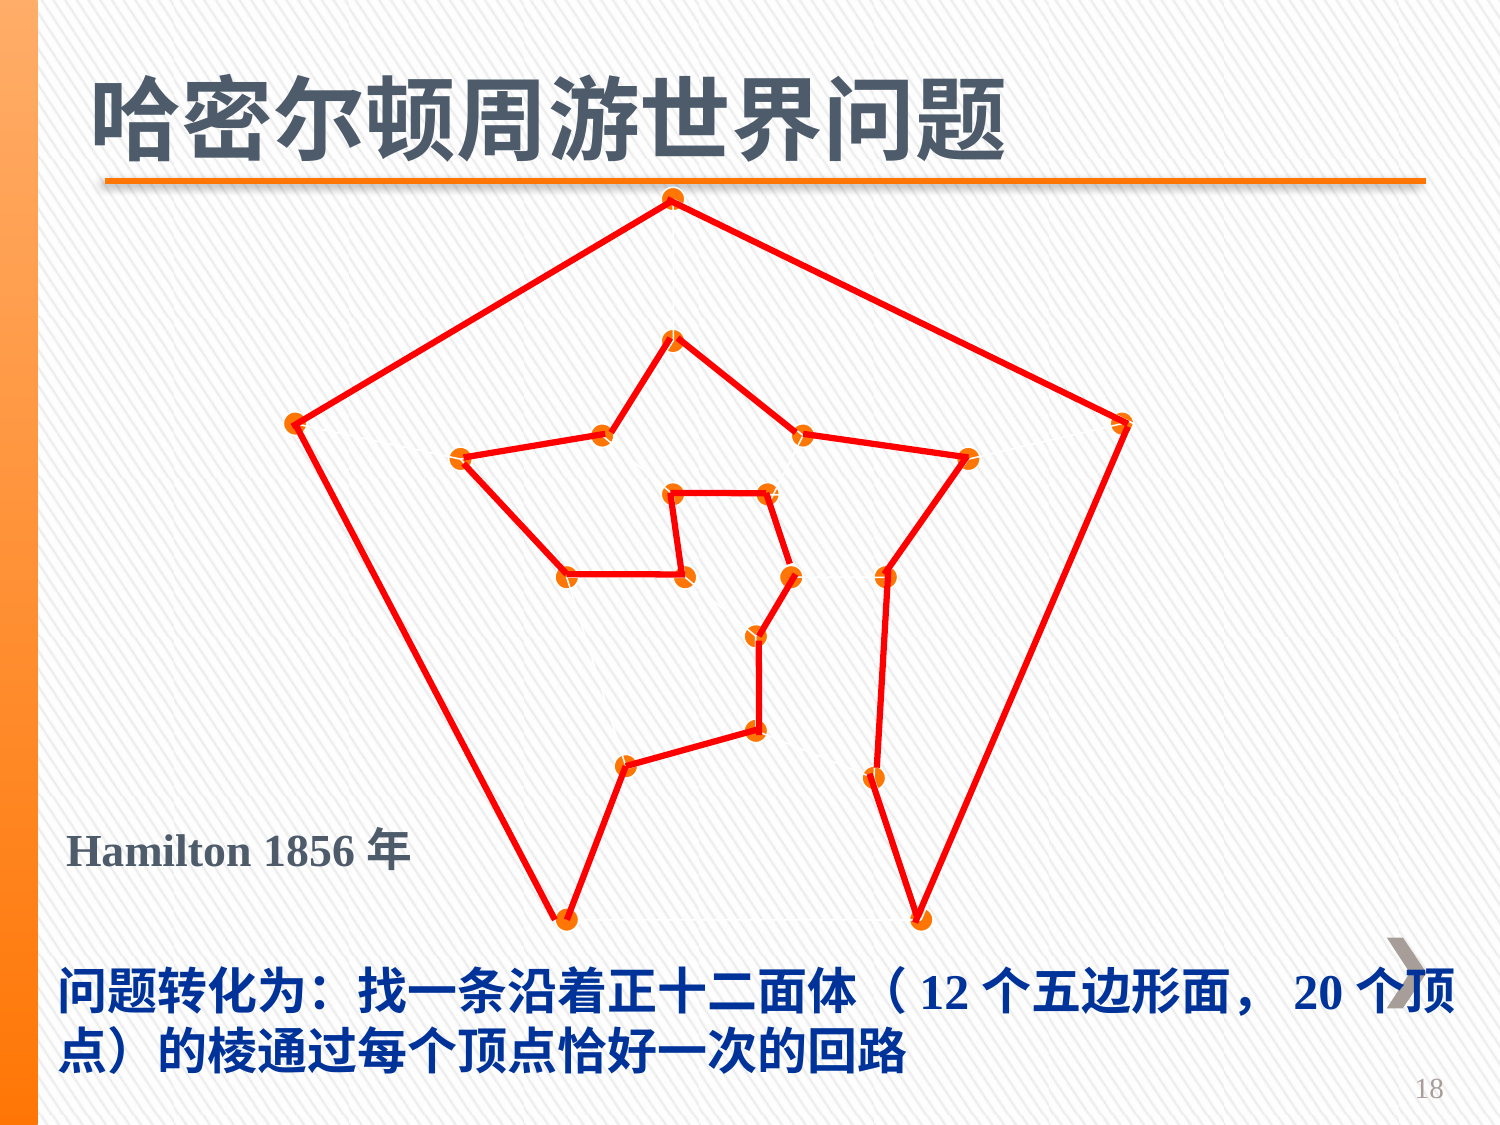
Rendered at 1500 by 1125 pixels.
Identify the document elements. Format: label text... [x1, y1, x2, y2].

text_box [554, 565, 579, 590]
text_box [744, 624, 768, 649]
text_box [768, 495, 780, 506]
text_box [755, 482, 780, 494]
text_box [779, 565, 804, 590]
text_box [861, 766, 886, 790]
text_box [590, 423, 614, 448]
text_box 哈密尔顿周游世界问题 [74, 54, 1425, 173]
text_box [956, 447, 981, 471]
text_box [614, 754, 638, 779]
text_box [661, 482, 685, 507]
text_box [744, 719, 768, 743]
text_box [909, 907, 934, 932]
text_box Hamilton 1856年 [51, 813, 433, 884]
text_box [283, 411, 308, 436]
text_box [0, 281, 37, 285]
text_box [755, 495, 770, 507]
text_box [673, 565, 697, 590]
text_box 问题转化为：找一条沿着正十二面体（12个五边形面，20个顶点）的棱通过每个顶点恰好一次的回路 [42, 951, 1500, 1087]
slide_number 18 [1399, 1065, 1500, 1109]
text_box [661, 329, 685, 353]
text_box [661, 187, 685, 211]
text_box [1110, 411, 1134, 436]
text_box [873, 565, 898, 590]
text_box [554, 907, 579, 932]
text_box [448, 447, 473, 471]
text_box [791, 423, 815, 448]
